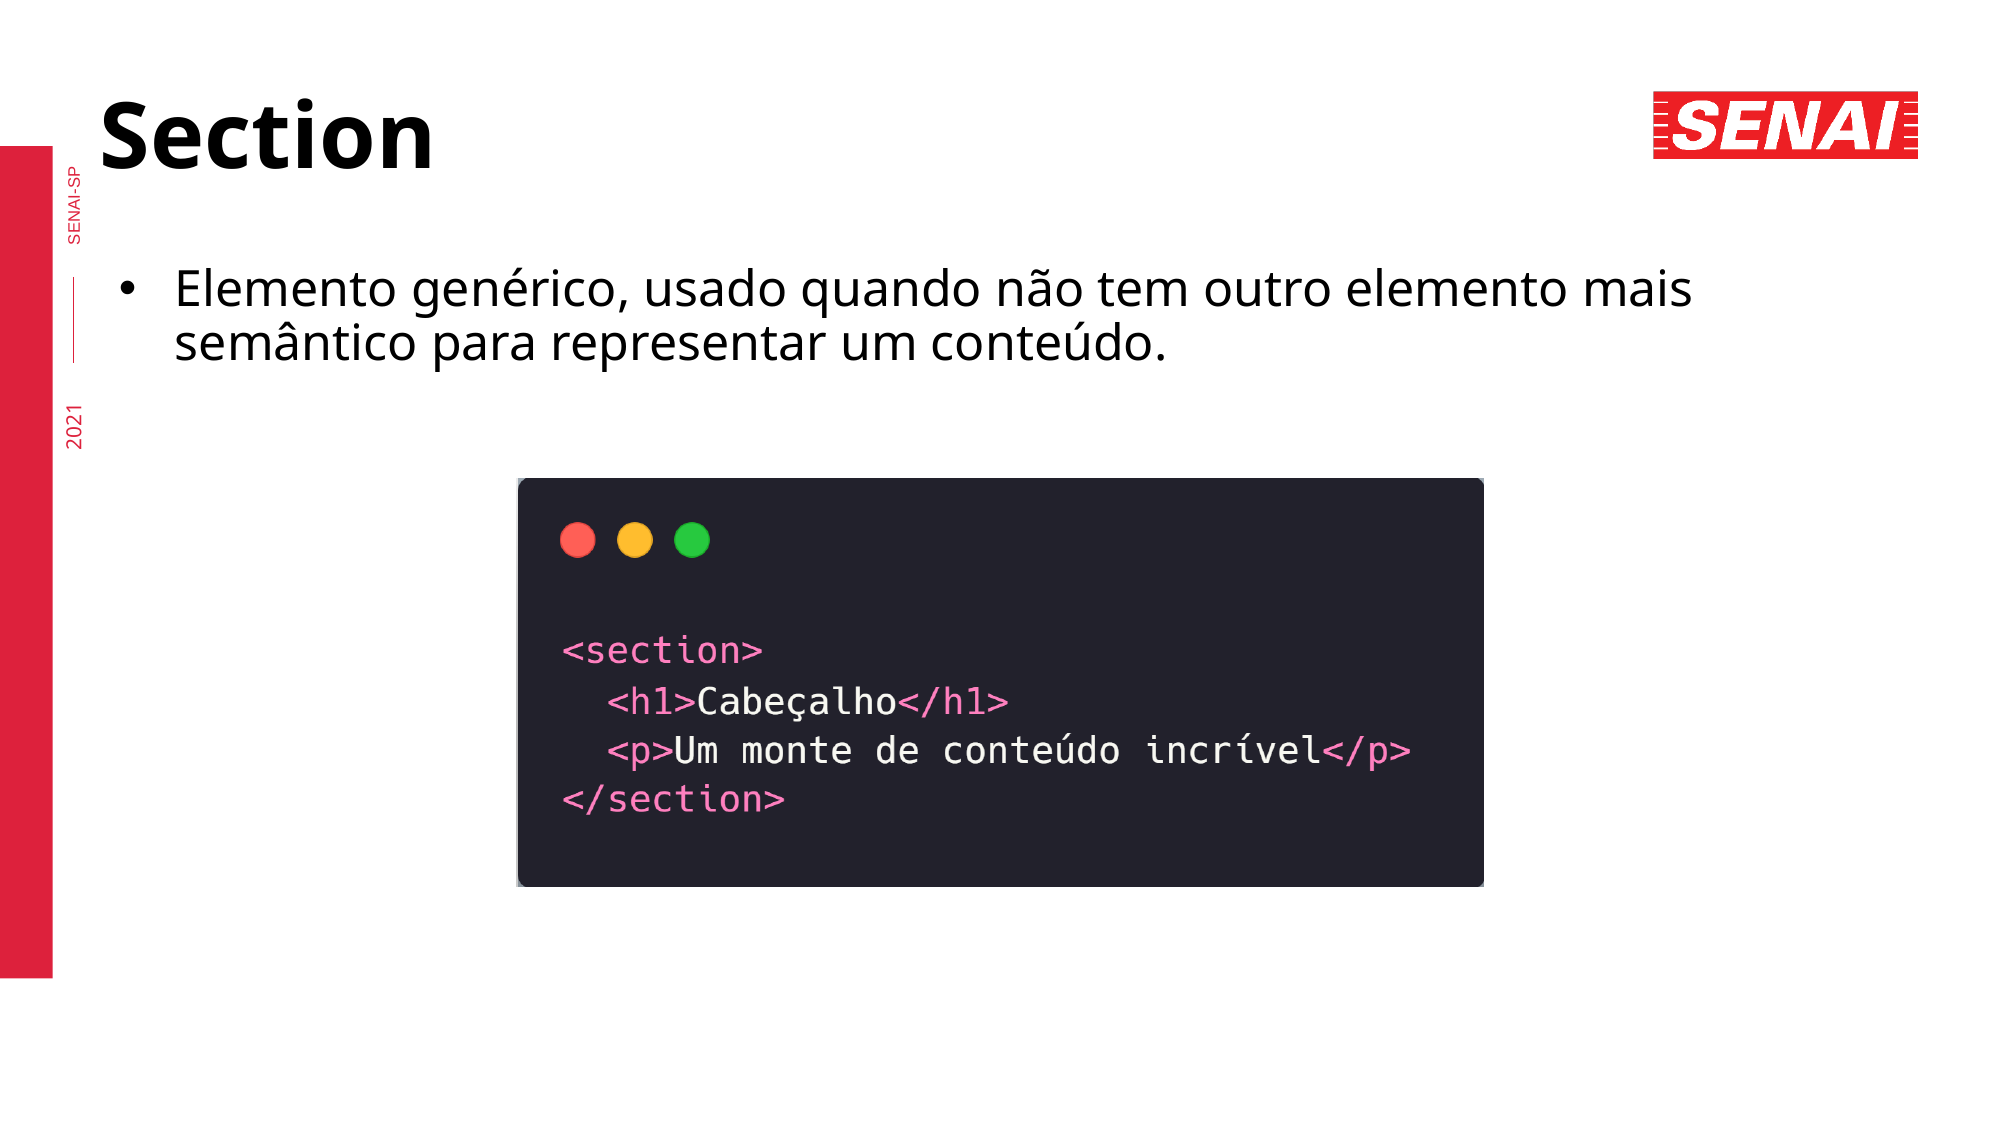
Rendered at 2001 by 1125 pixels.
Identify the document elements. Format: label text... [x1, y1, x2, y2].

list Elemento genérico, usado quando não tem outro elemento mais semântico para representar um conteúdo. [99, 263, 1900, 916]
picture [1900, 85, 1924, 165]
title Section [99, 44, 1900, 233]
picture [516, 478, 1484, 887]
